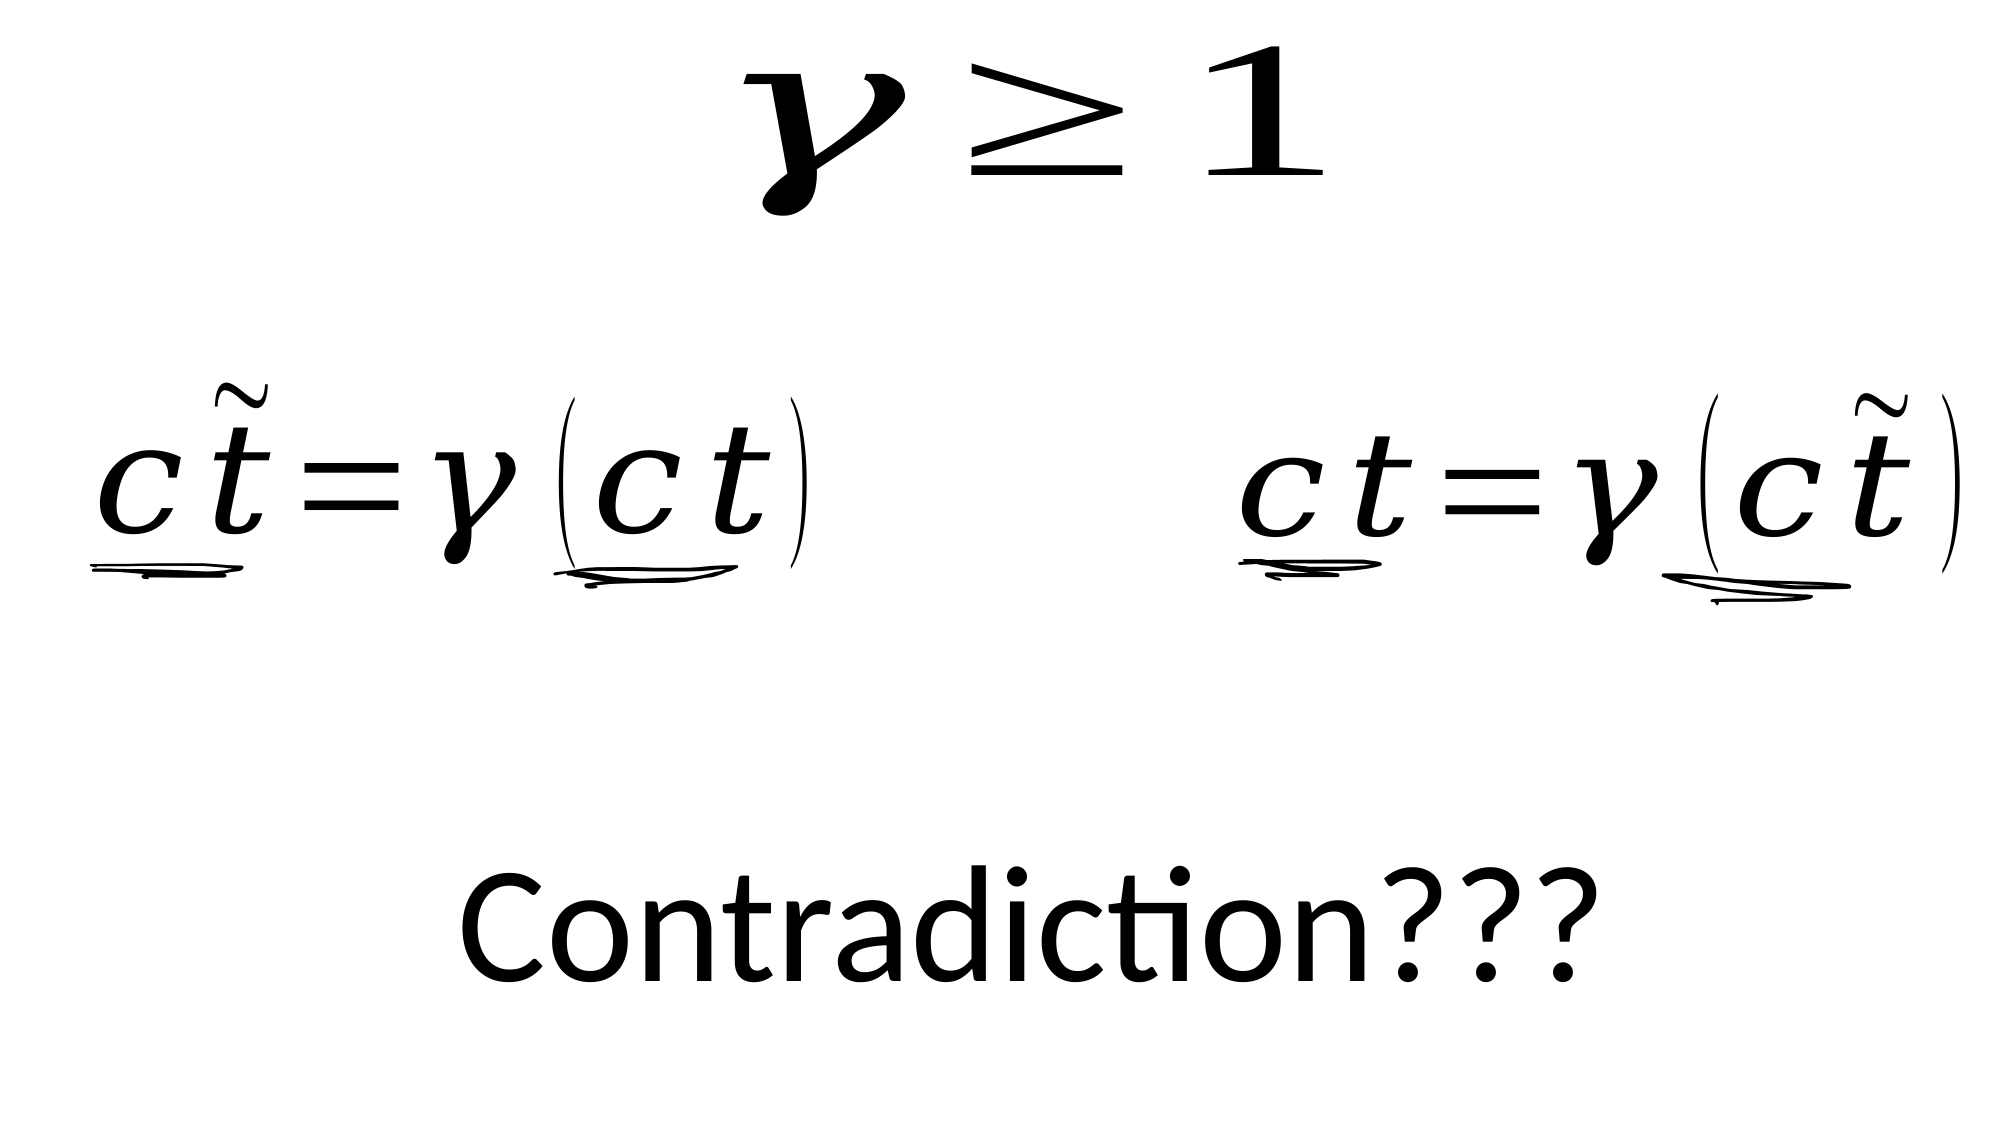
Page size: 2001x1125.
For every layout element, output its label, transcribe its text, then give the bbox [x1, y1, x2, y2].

text_box Contradiction??? [378, 807, 1688, 1023]
picture [90, 559, 1861, 614]
